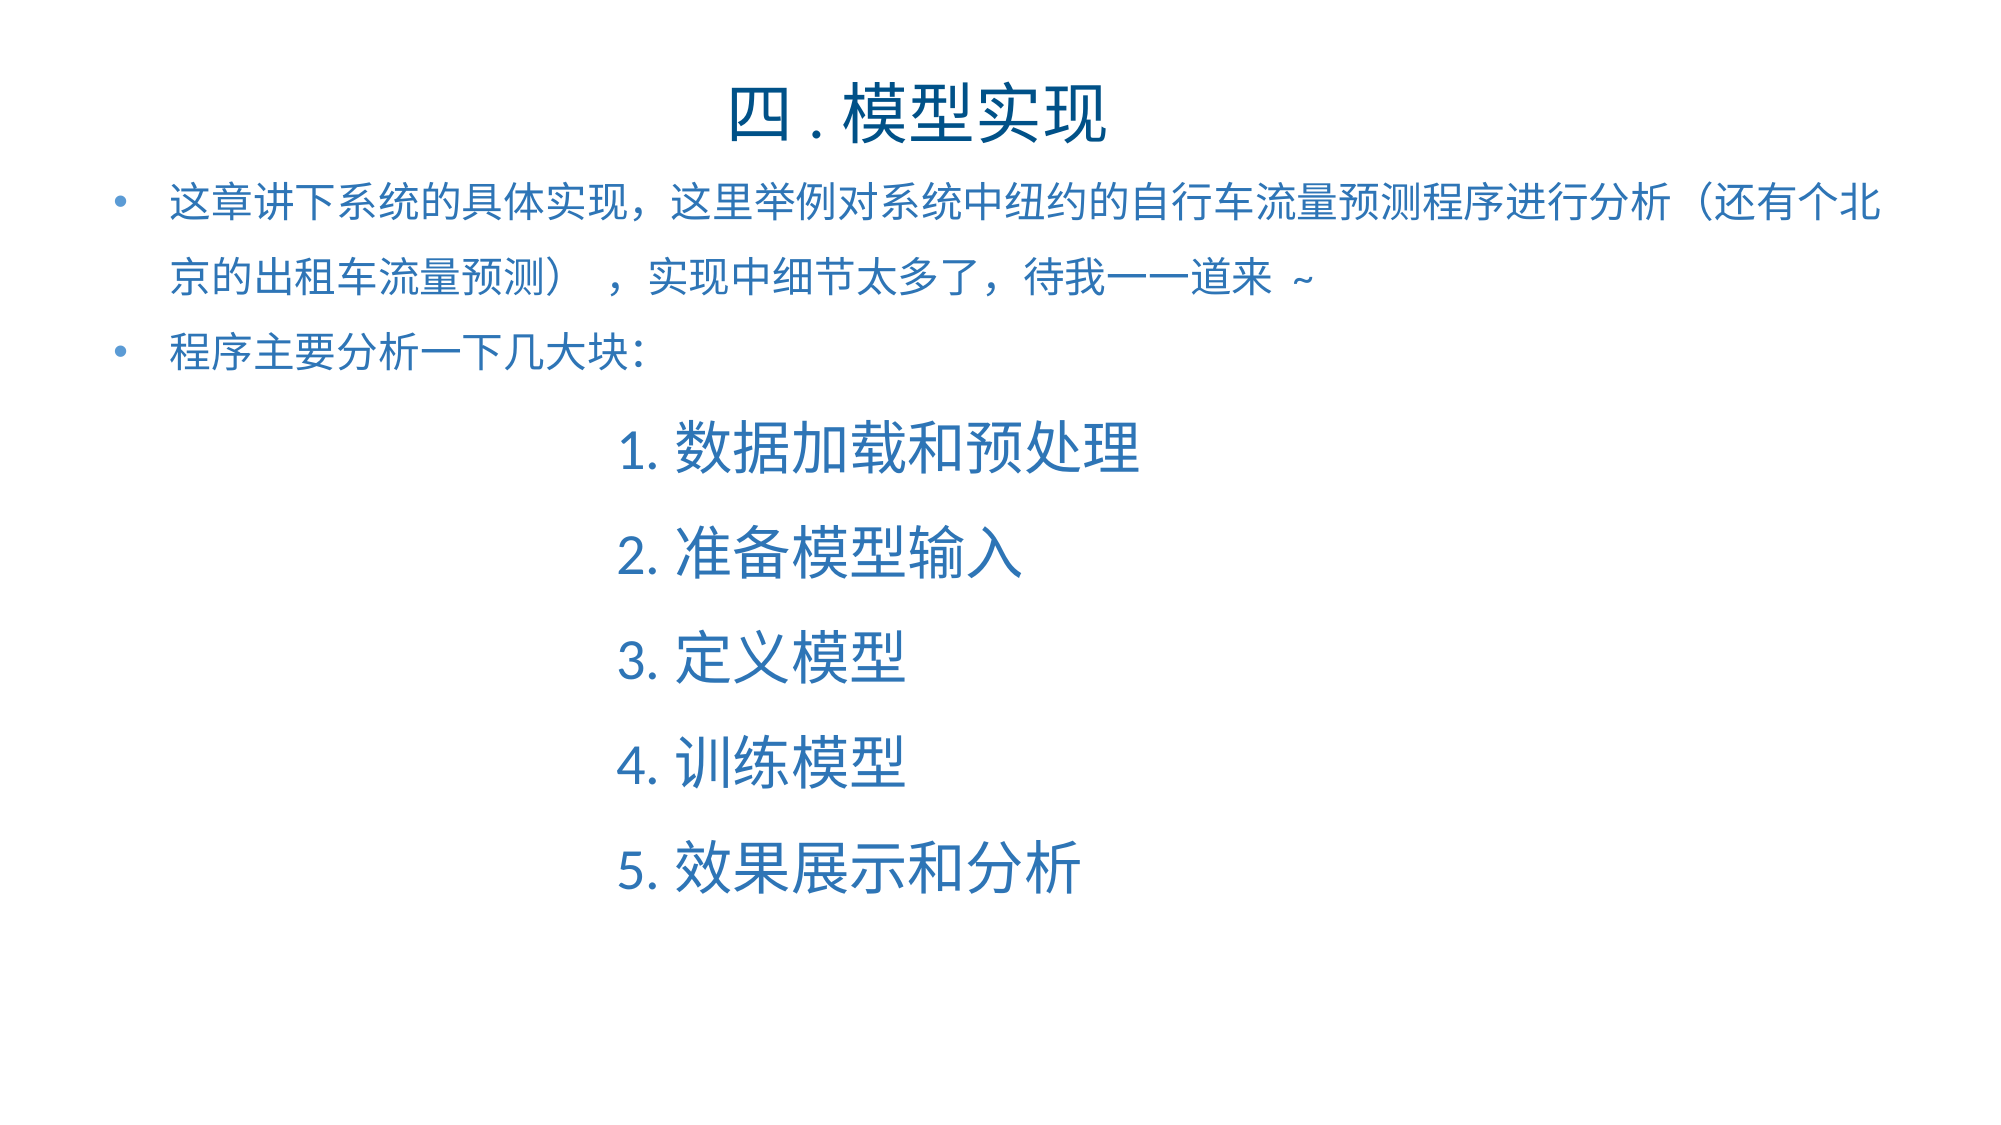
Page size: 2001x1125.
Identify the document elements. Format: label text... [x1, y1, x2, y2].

text_box 这章讲下系统的具体实现，这里举例对系统中纽约的自行车流量预测程序进行分析（还有个北京的出租车流量预测） ，实现中细节太多了，待我一一道来 ~ 程序主要分析一下几大块： 1.数据加载和预处理 2.准备模型输入 3.定义模型 4.训练模型 5.效果展示和分析 [98, 143, 1902, 1125]
text_box 四.模型实现 [539, 73, 1296, 143]
